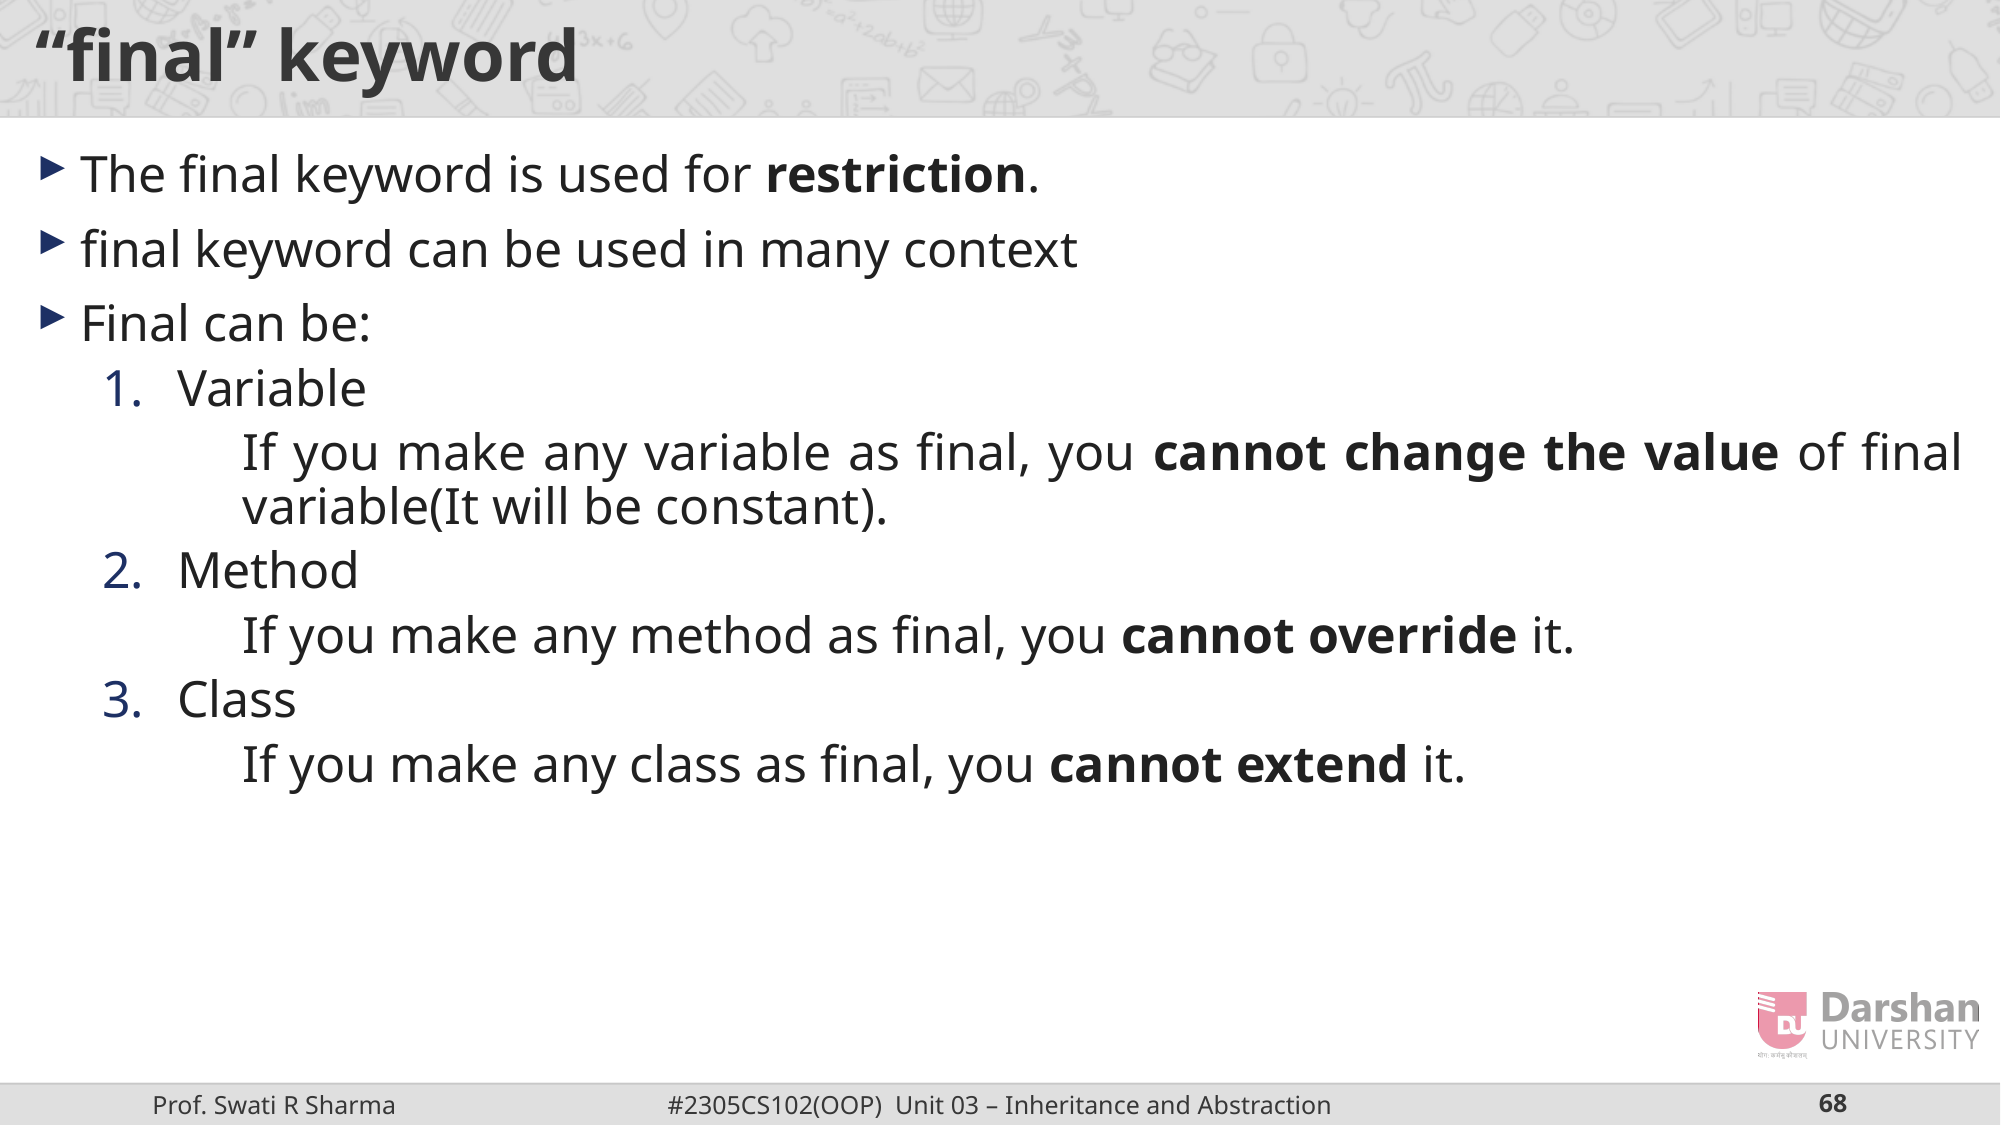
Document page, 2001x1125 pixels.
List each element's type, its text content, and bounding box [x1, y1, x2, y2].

list The final keyword is used for restriction. final keyword can be used in many context Final can be: Variable If you make any variable as final, you cannot change the value of final variable(It will be constant). Method If you make any method as final, you cannot override it. Class If you make any class as final, you cannot extend it. [21, 141, 1979, 1059]
title “final” keyword [0, 0, 2000, 117]
